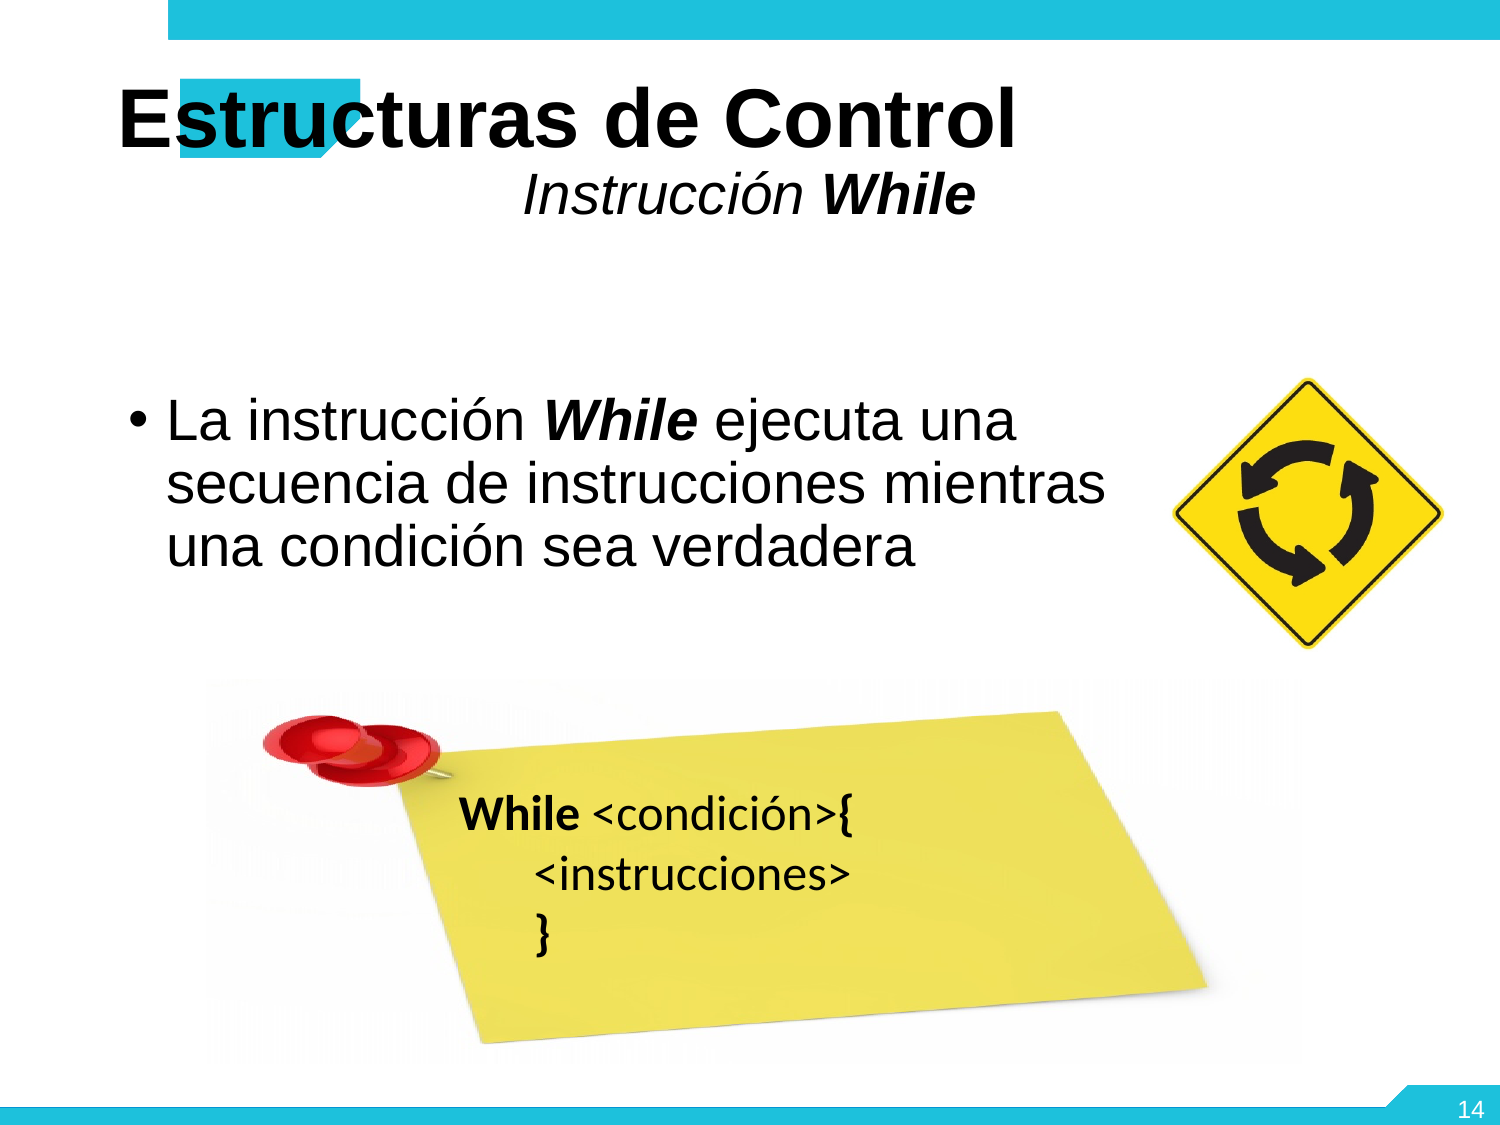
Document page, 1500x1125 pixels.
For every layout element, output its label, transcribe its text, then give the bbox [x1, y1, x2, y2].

text_box <number> [1408, 1078, 1500, 1125]
picture [206, 679, 1303, 1064]
text_box La instrucción While ejecuta una secuencia de instrucciones mientras una condición sea verdadera [113, 347, 1174, 1062]
picture [1115, 354, 1500, 677]
text_box Estructuras de Control Instrucción While [103, 45, 1397, 246]
